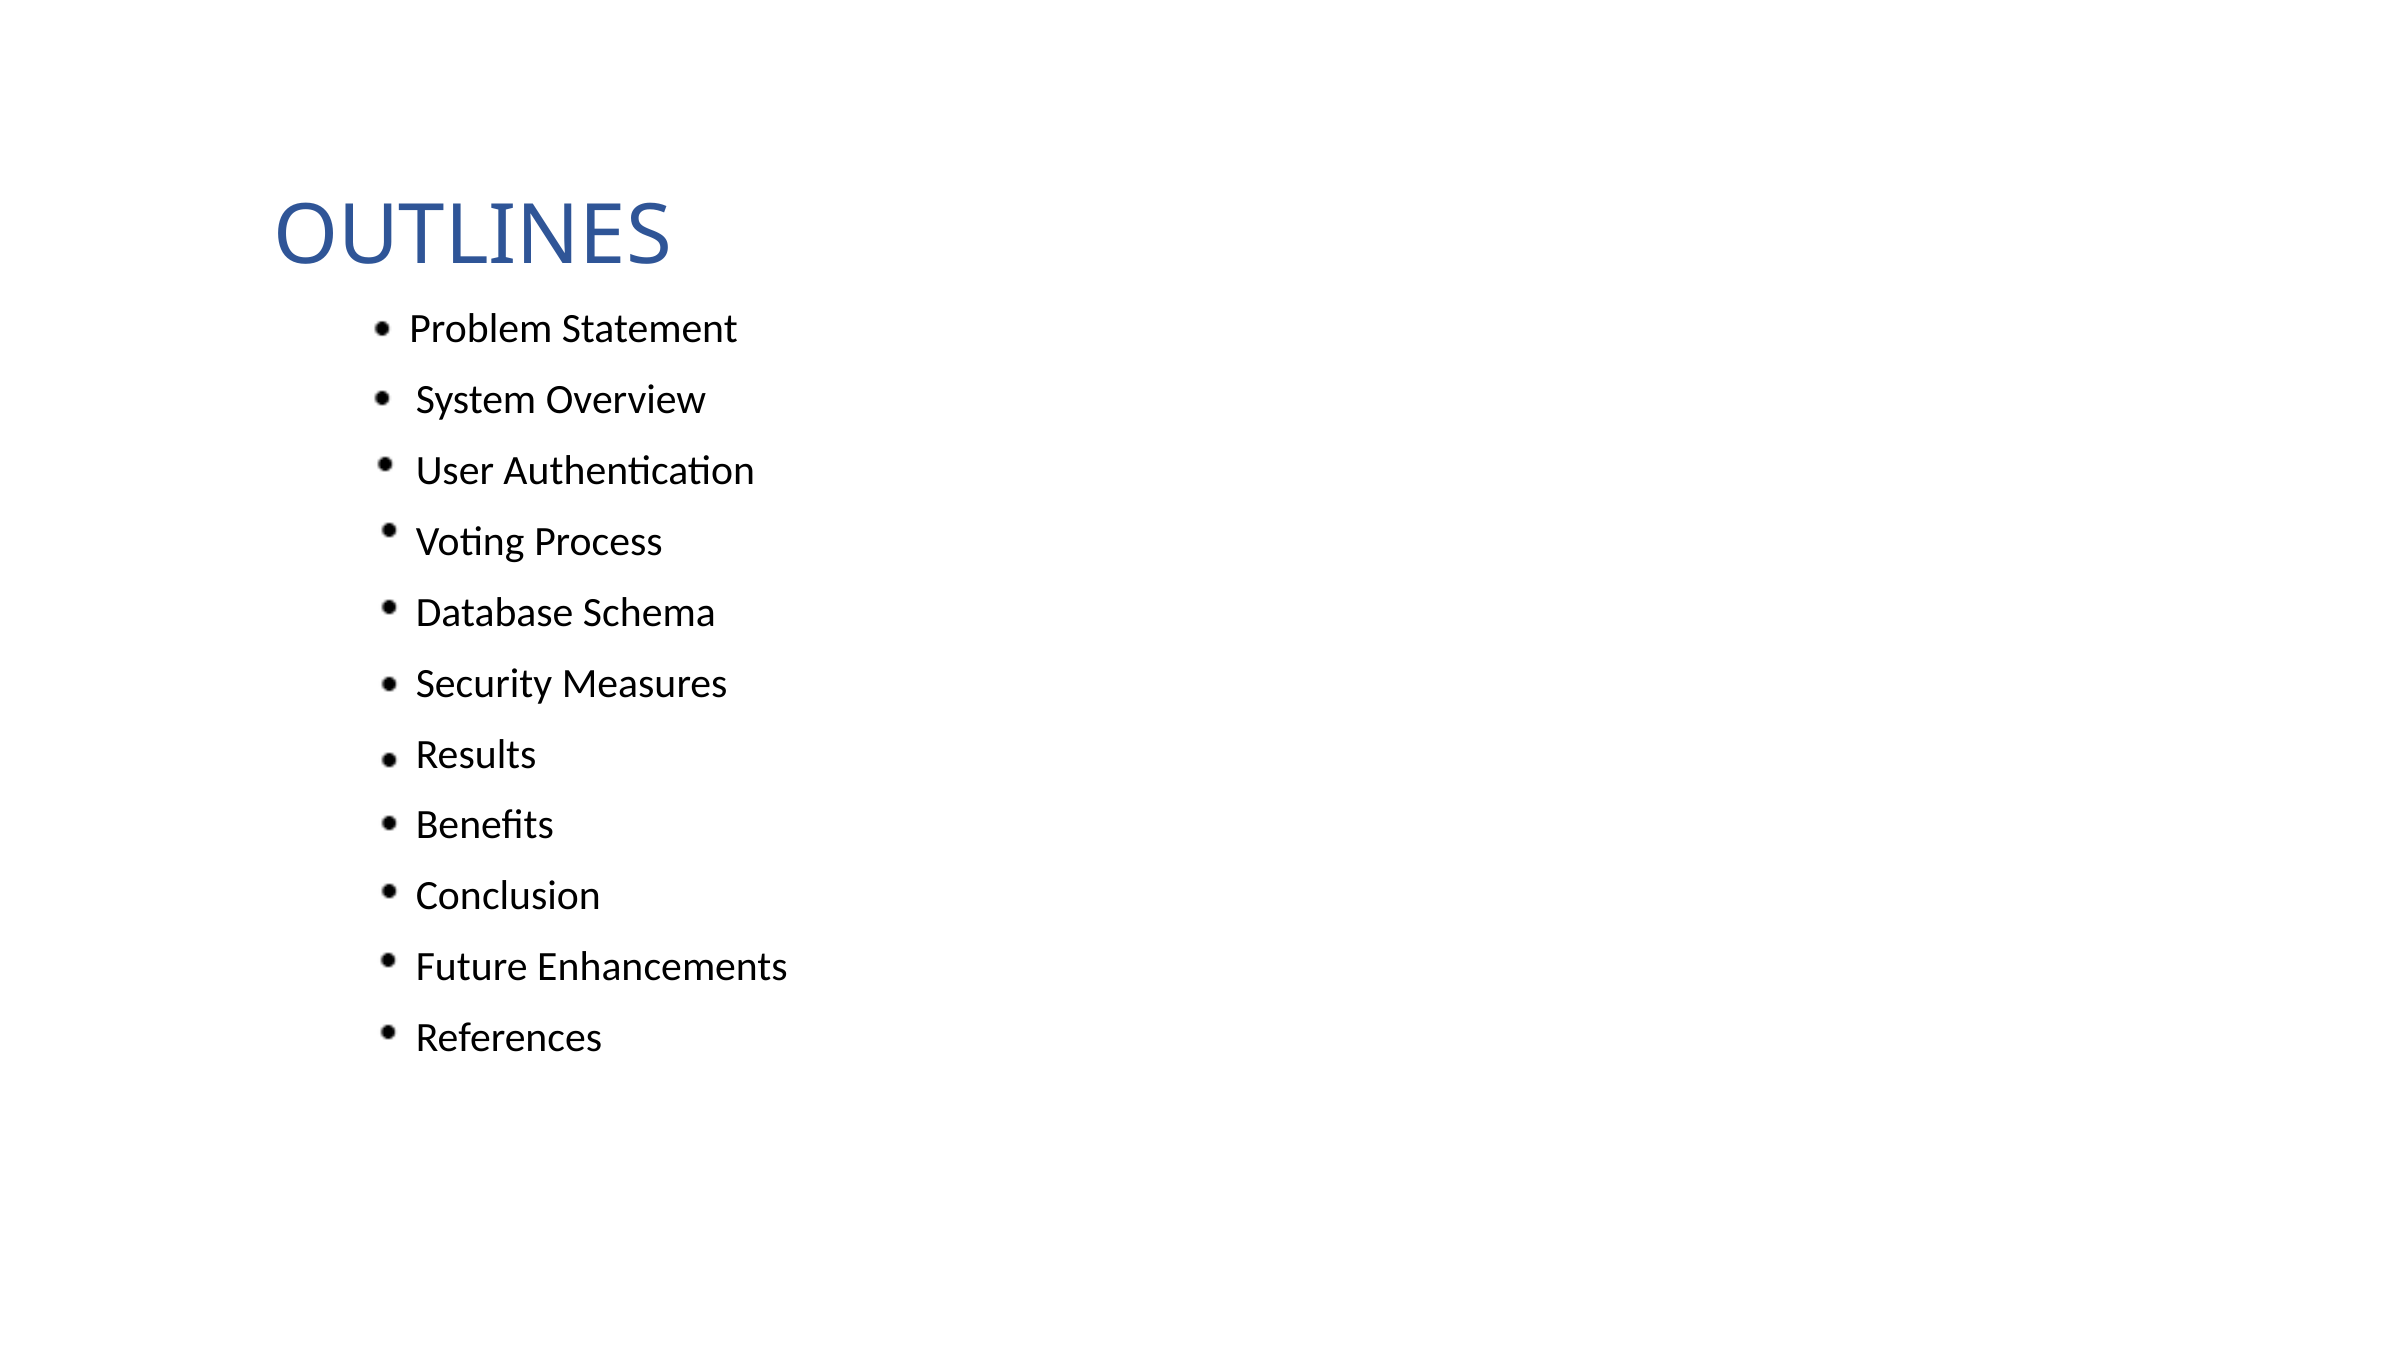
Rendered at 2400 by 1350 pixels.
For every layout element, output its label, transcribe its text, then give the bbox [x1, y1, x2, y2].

picture [364, 364, 415, 563]
picture [371, 726, 415, 856]
picture [371, 573, 415, 640]
text_box OUTLINES Problem Statement System Overview User Authentication Voting Process Database Schema Security Measures Results Benefits Conclusion Future Enhancements References [258, 115, 2191, 1196]
picture [371, 650, 415, 718]
picture [370, 926, 414, 993]
picture [364, 294, 408, 362]
picture [371, 857, 415, 924]
picture [370, 998, 414, 1065]
